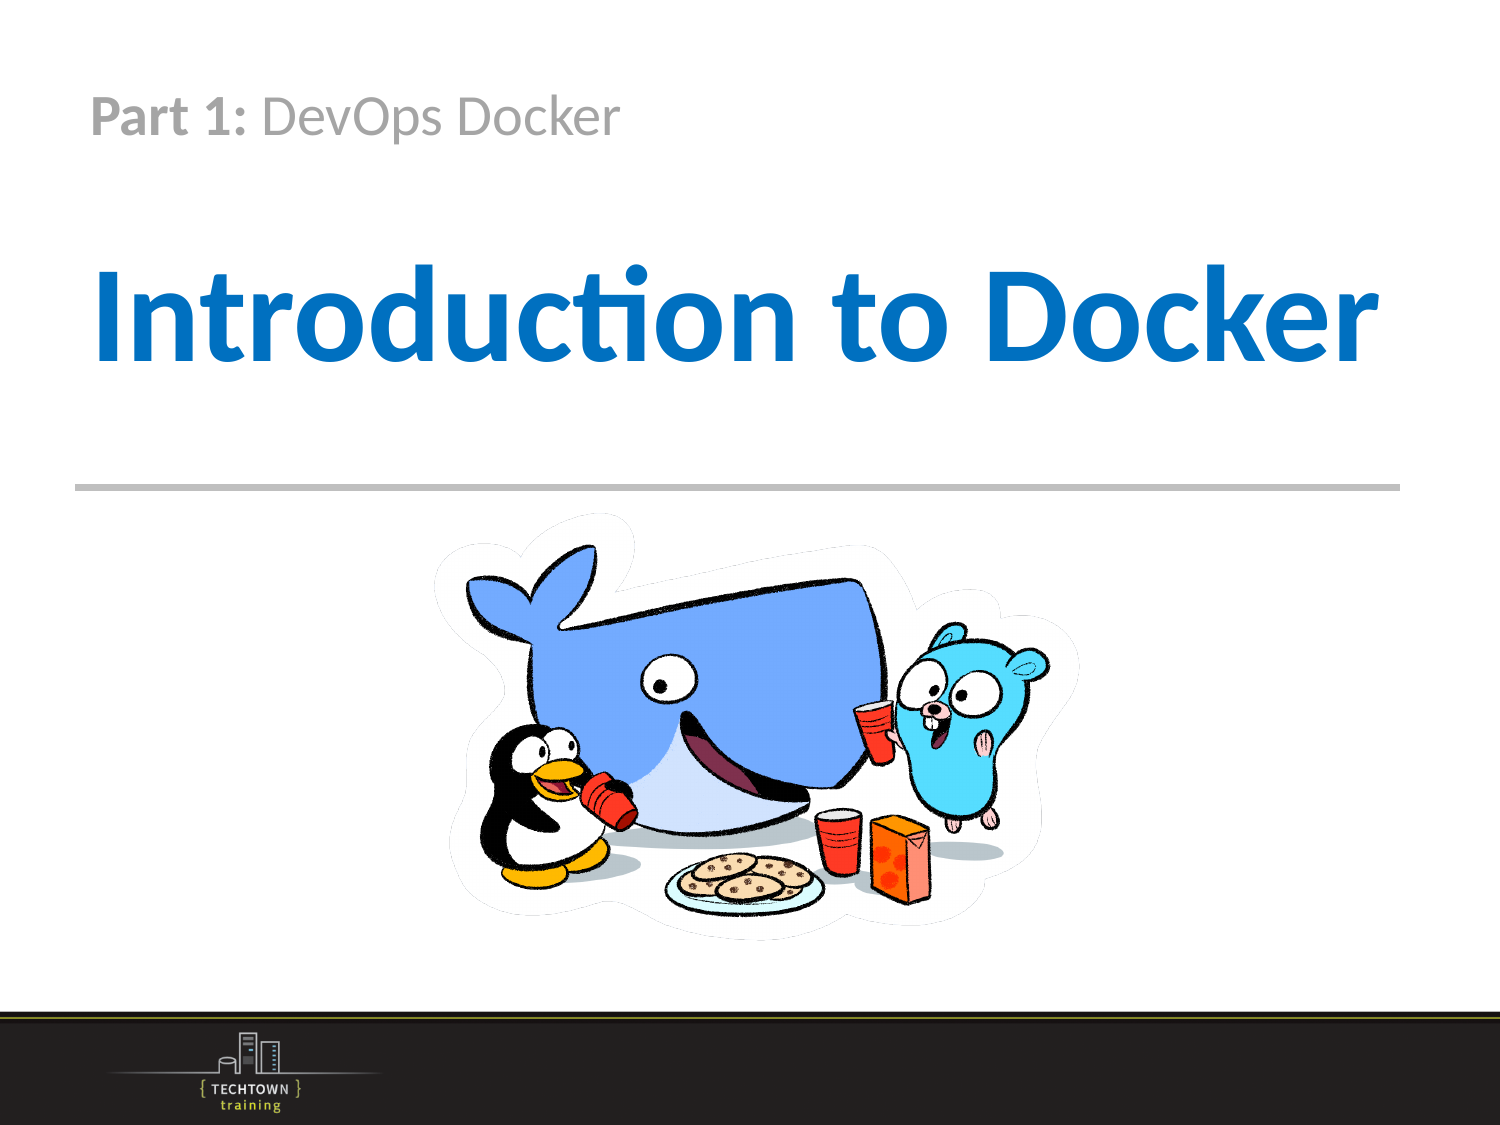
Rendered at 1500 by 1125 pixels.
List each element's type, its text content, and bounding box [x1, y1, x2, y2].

text_box Part 1: DevOps Docker [74, 50, 1425, 175]
title Introduction to Docker [75, 212, 1425, 400]
picture [0, 0, 1500, 1125]
